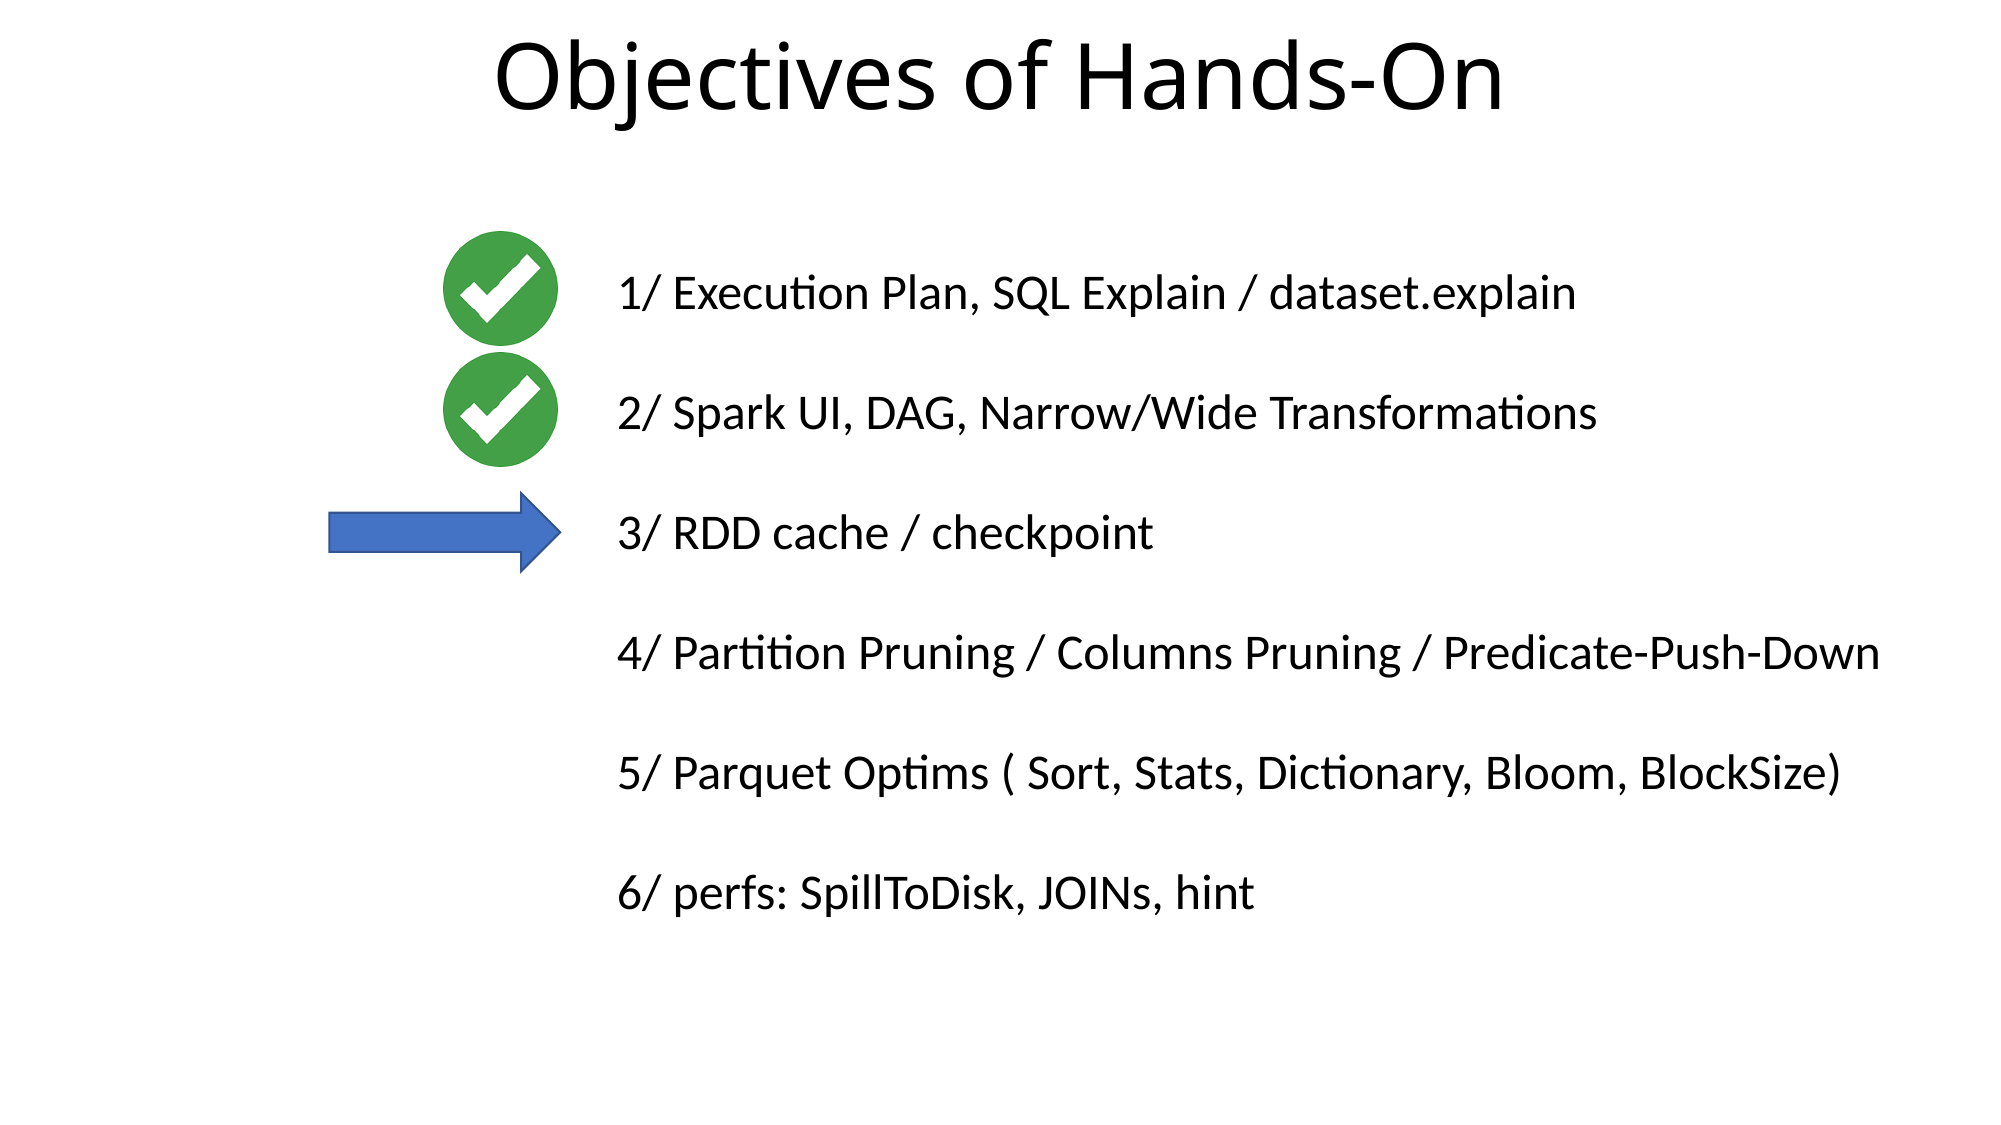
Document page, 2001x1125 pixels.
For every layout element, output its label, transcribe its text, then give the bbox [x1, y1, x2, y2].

text_box 1/ Execution Plan, SQL Explain / dataset.explain 2/ Spark UI, DAG, Narrow/Wide Transformations 3/ RDD cache / checkpoint 4/ Partition Pruning / Columns Pruning / Predicate-Push-Down 5/ Parquet Optims ( Sort, Stats, Dictionary, Bloom, BlockSize) 6/ perfs: SpillToDisk, JOINs, hint [602, 251, 1897, 927]
text_box [328, 490, 562, 574]
title Objectives of Hands-On [137, 0, 1863, 160]
picture [439, 227, 561, 470]
